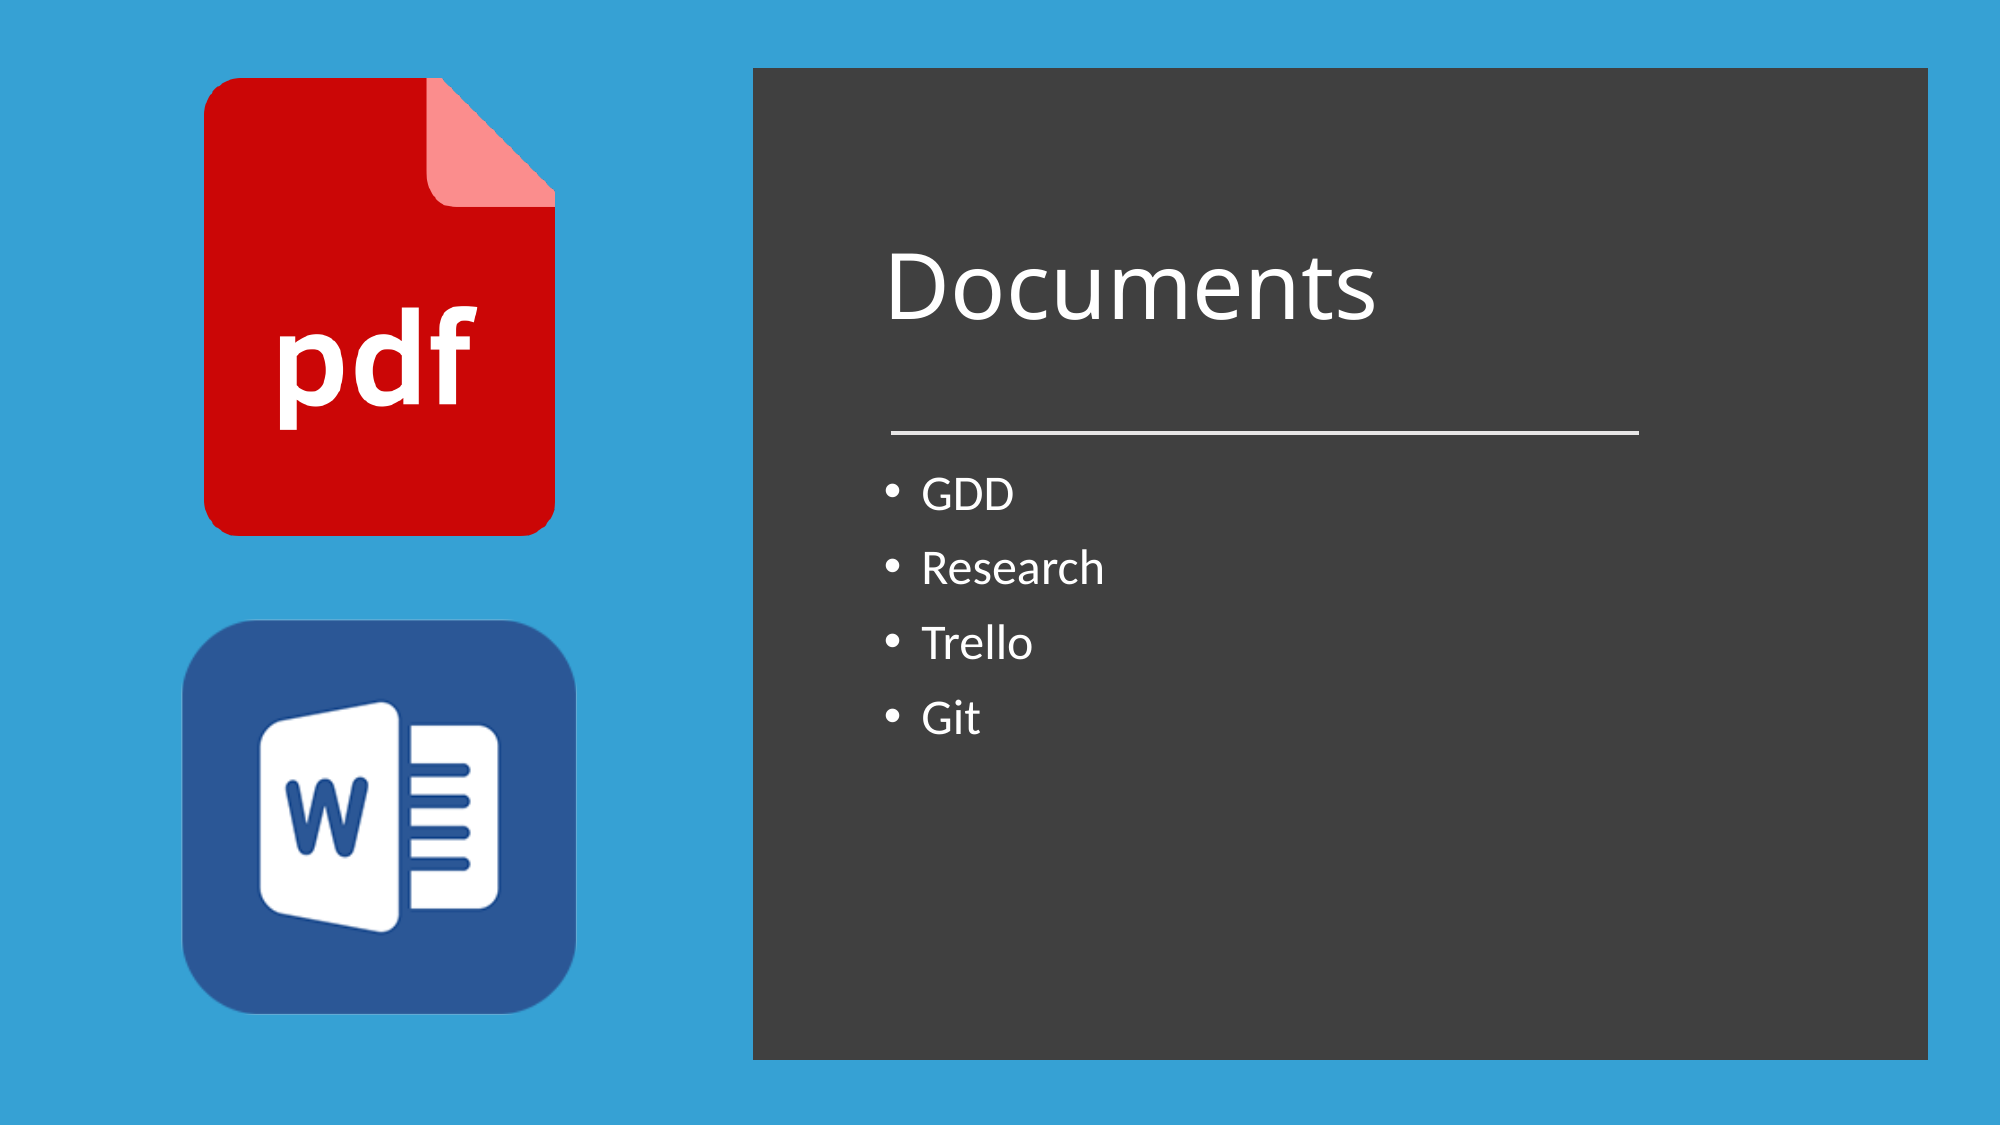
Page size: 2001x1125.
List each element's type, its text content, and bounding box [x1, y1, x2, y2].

picture [204, 78, 555, 537]
picture [150, 588, 609, 1047]
title Documents [869, 172, 1795, 407]
list GDD Research Trello Git [869, 459, 1812, 950]
text_box [762, 77, 1918, 1050]
